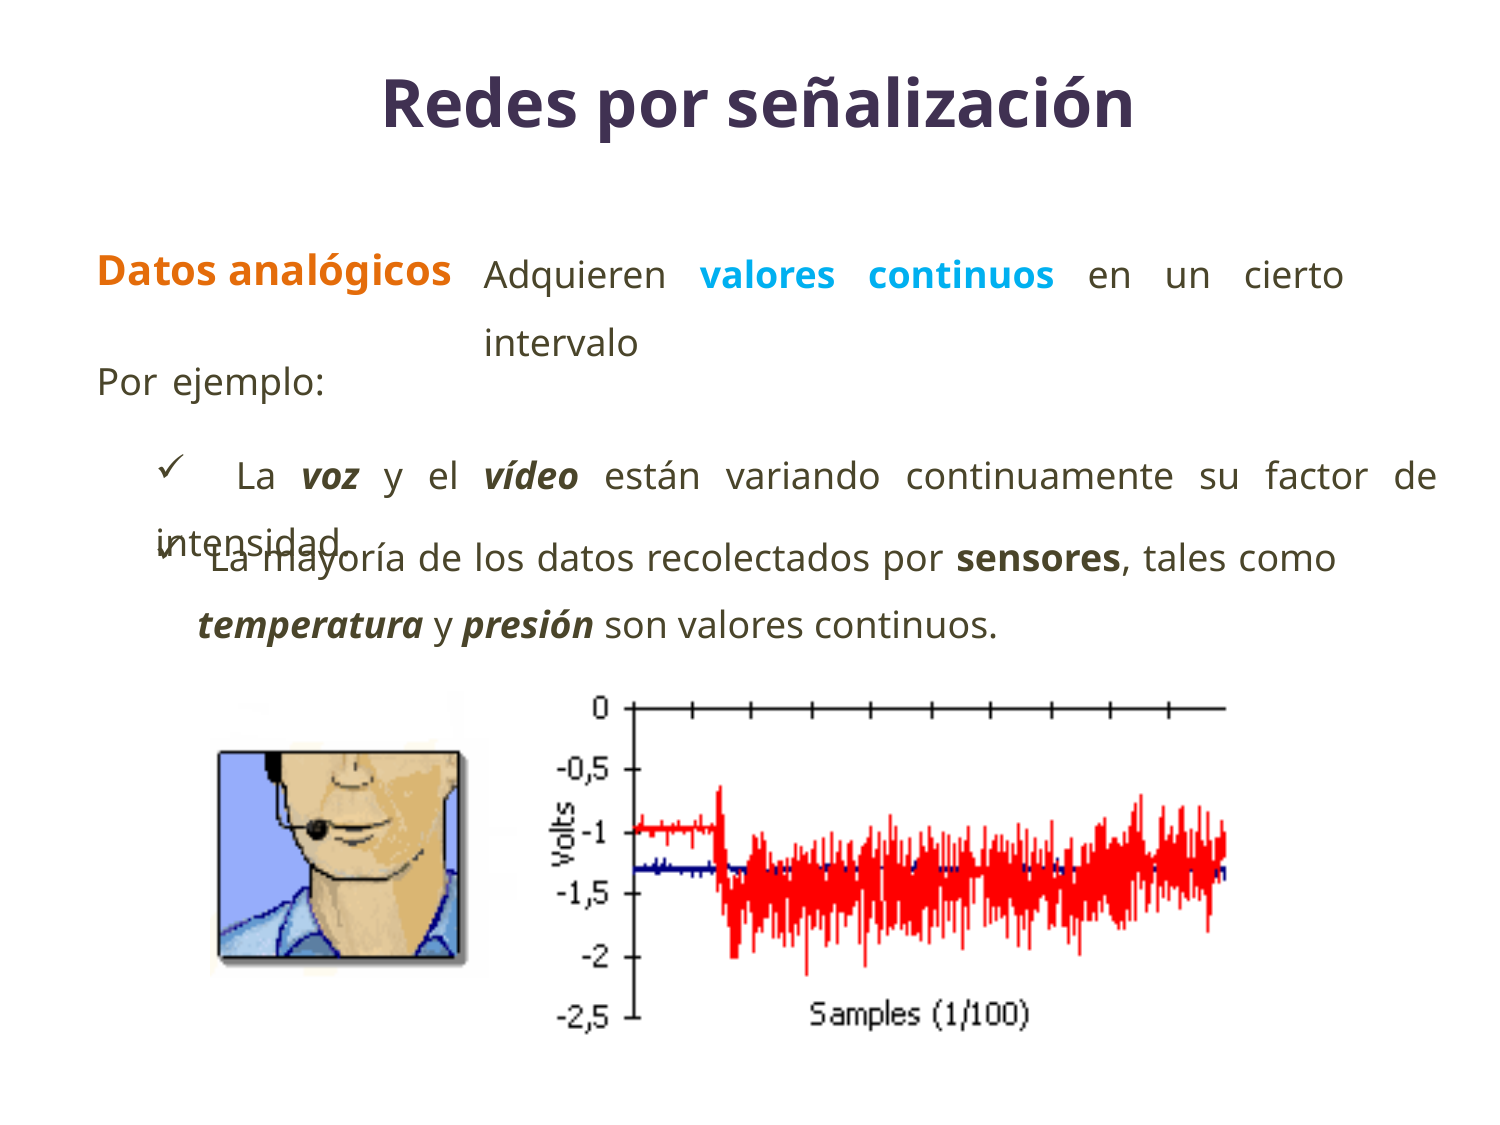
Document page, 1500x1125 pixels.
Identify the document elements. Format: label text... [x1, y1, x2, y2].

text_box Datos analógicos [82, 210, 481, 301]
text_box Adquieren valores continuos en un cierto intervalo [468, 221, 1360, 371]
text_box Redes por señalización [14, 7, 1486, 195]
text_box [210, 691, 1238, 1055]
text_box Por ejemplo: [81, 328, 340, 411]
text_box La mayoría de los datos recolectados por sensores, tales como temperatura y presión son valores continuos. [139, 503, 1424, 654]
text_box La voz y el vídeo están variando continuamente su factor de intensidad. [140, 421, 1454, 572]
